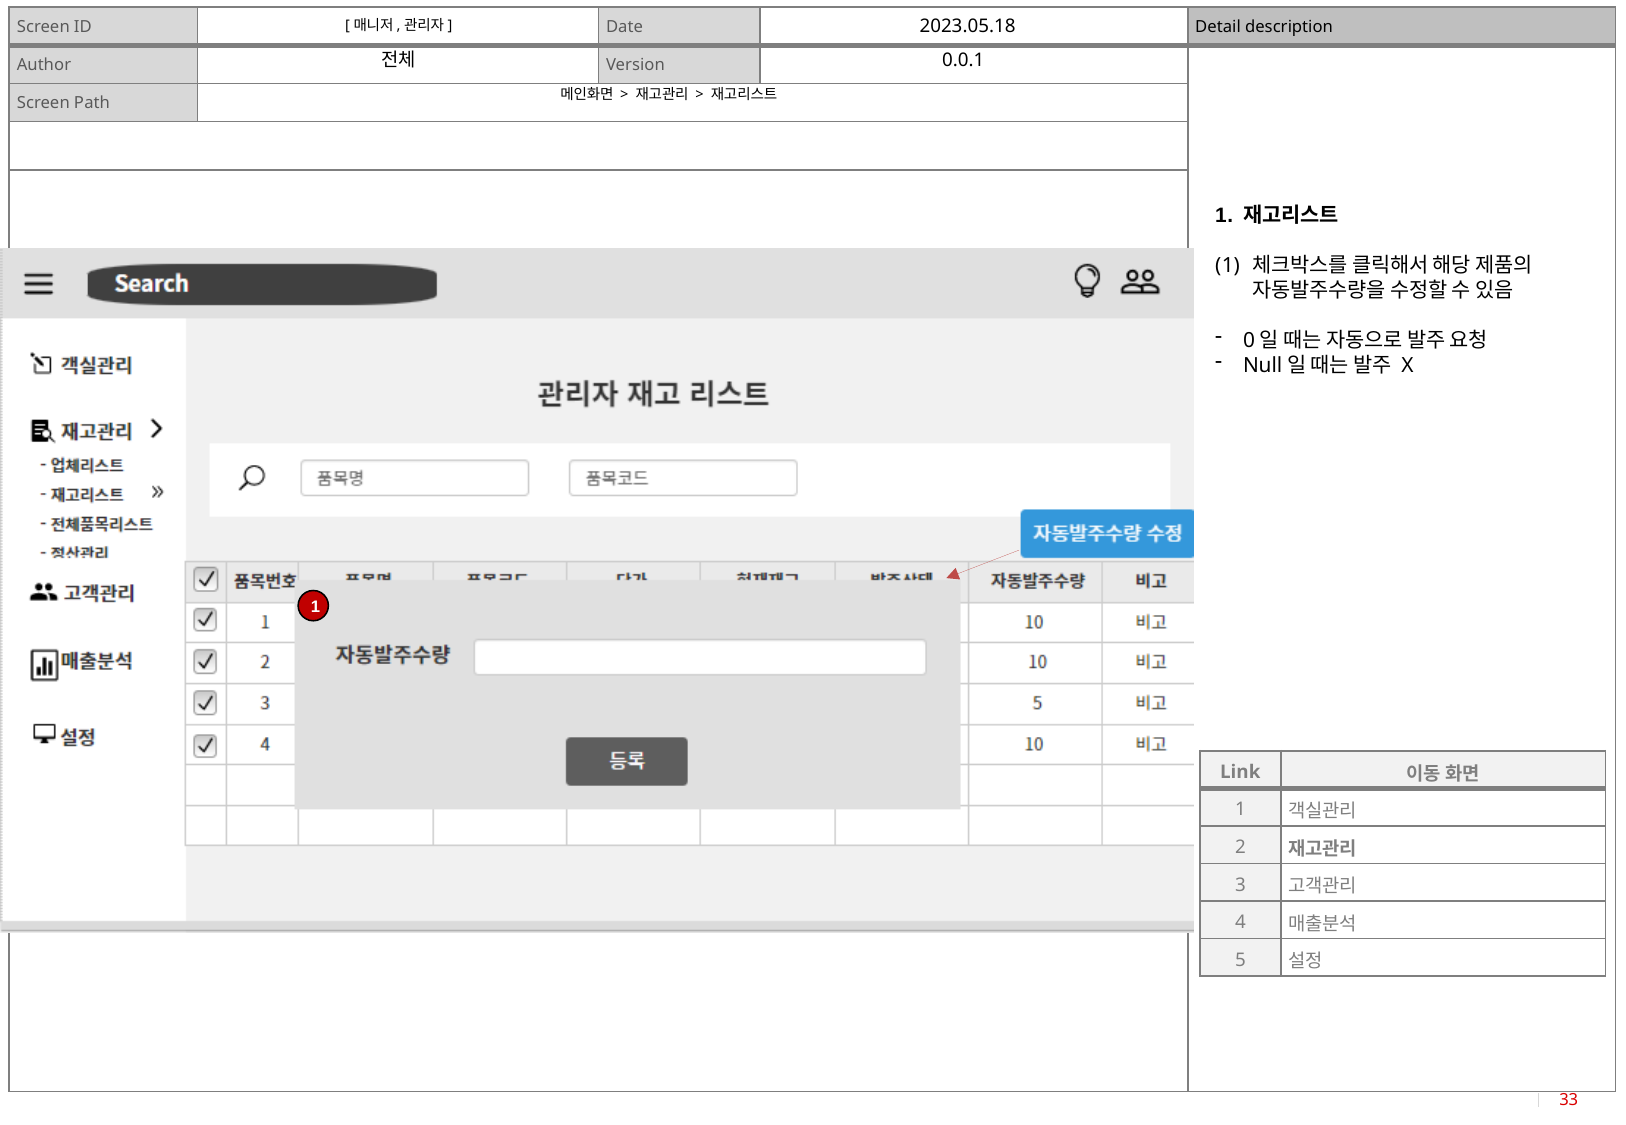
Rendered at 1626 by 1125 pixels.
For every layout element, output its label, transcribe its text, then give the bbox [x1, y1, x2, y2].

table_cell 5 [1201, 939, 1280, 975]
table_cell 재고관리 [1282, 827, 1605, 863]
text_box 재고리스트 체크박스를 클릭해서 해당 제품의 자동발주수량을 수정할 수 있음 0일 때는 자동으로 발주 요청 Null일 때는 발주 X [1200, 186, 1625, 591]
table_header 이동 화면 [1282, 752, 1605, 786]
table_cell 고객관리 [1282, 864, 1605, 900]
table_cell 객실관리 [1282, 791, 1605, 825]
table_cell 3 [1201, 864, 1280, 900]
table_cell 매출분석 [1282, 902, 1605, 938]
picture [0, 248, 1195, 933]
table_header Link [1201, 752, 1280, 786]
text_box 메인화면 > 재고관리 > 재고리스트 [456, 77, 882, 111]
table_cell 4 [1201, 902, 1280, 938]
table_cell 설정 [1282, 939, 1605, 975]
table_cell 2 [1201, 827, 1280, 863]
text_box 2023.05.18 [773, 5, 1162, 44]
text_box 0.0.1 [769, 40, 1157, 78]
slide_number 33 [1550, 1081, 1588, 1119]
text_box [매니저,관리자] [205, 8, 593, 41]
table_cell 1 [1201, 791, 1280, 825]
text_box 전체 [205, 41, 593, 78]
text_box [297, 590, 329, 621]
